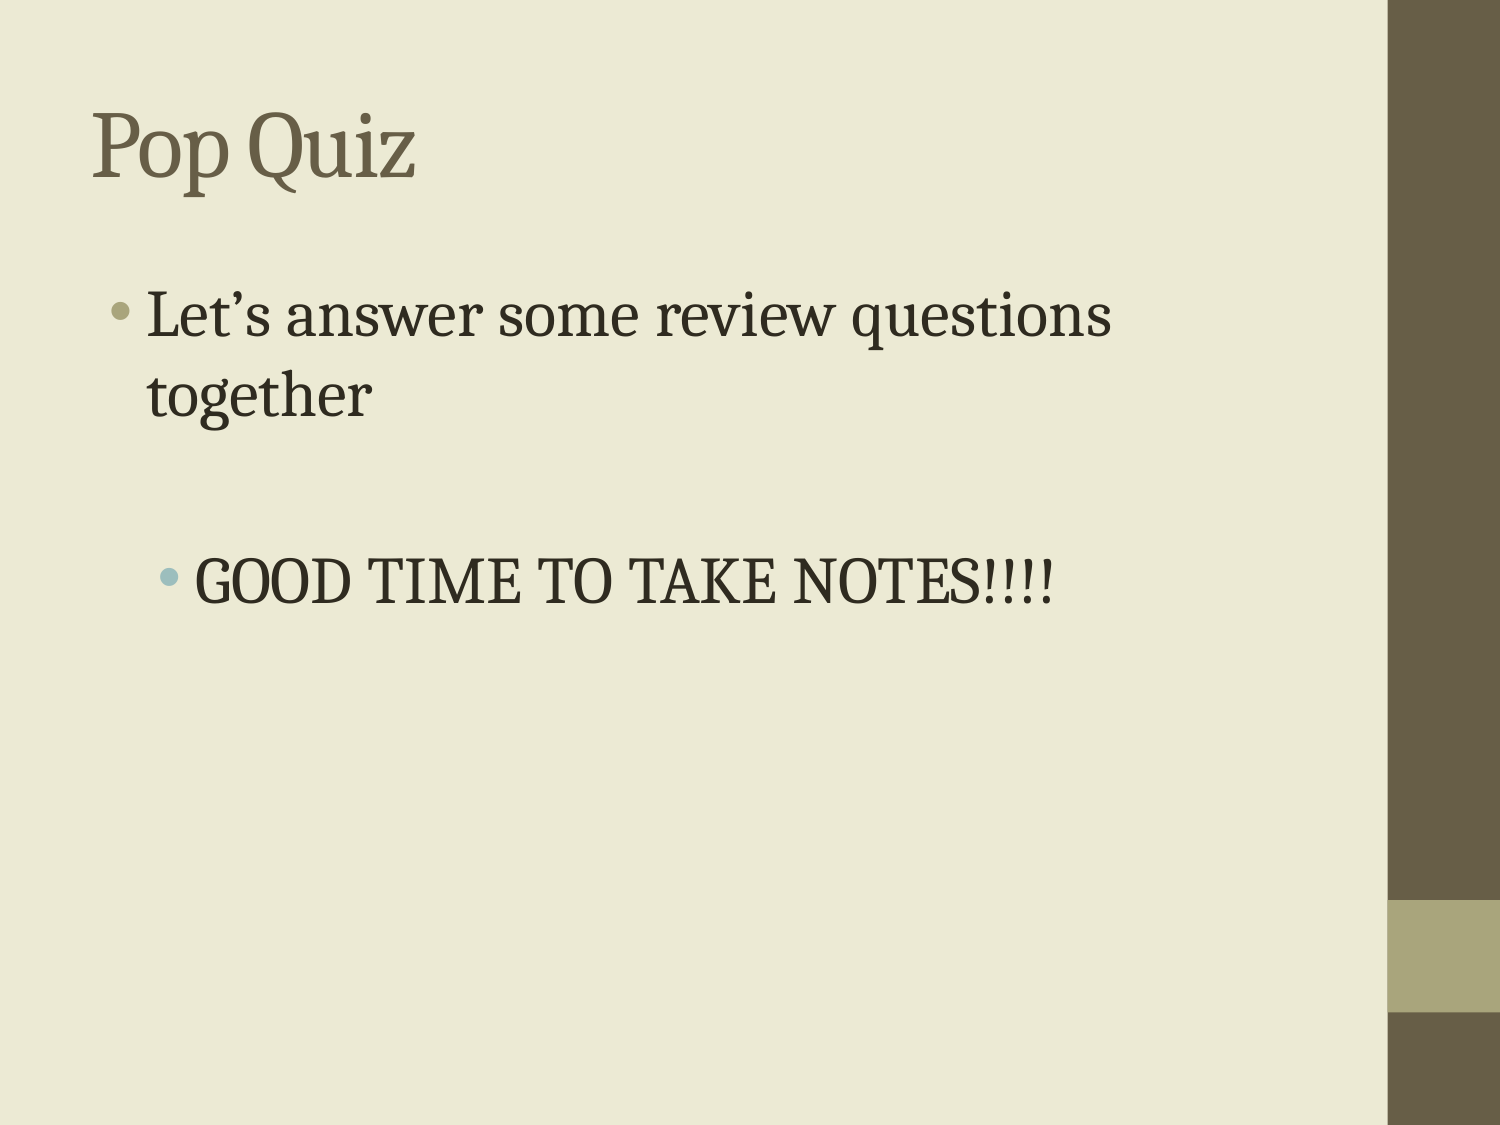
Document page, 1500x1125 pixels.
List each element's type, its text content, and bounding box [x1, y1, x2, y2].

list Let’s answer some review questions together GOOD TIME TO TAKE NOTES!!!! [75, 262, 1325, 1050]
title Pop Quiz [75, 45, 1325, 233]
